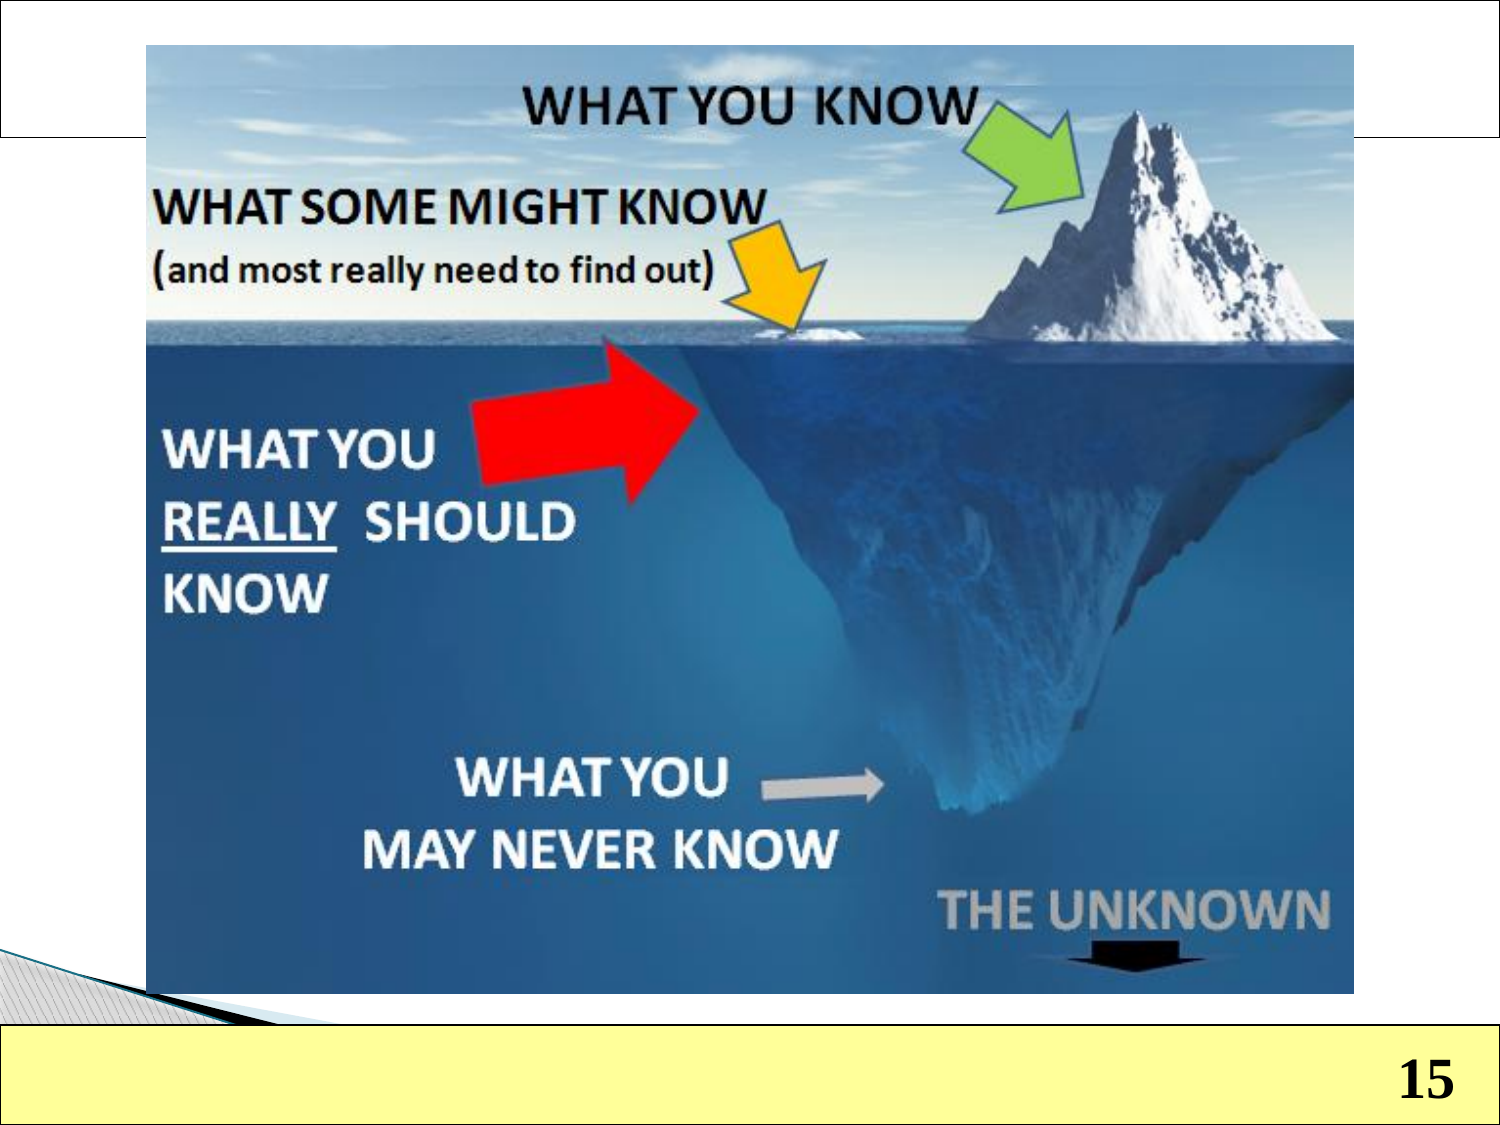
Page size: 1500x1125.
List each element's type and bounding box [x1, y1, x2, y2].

picture [146, 44, 1354, 994]
